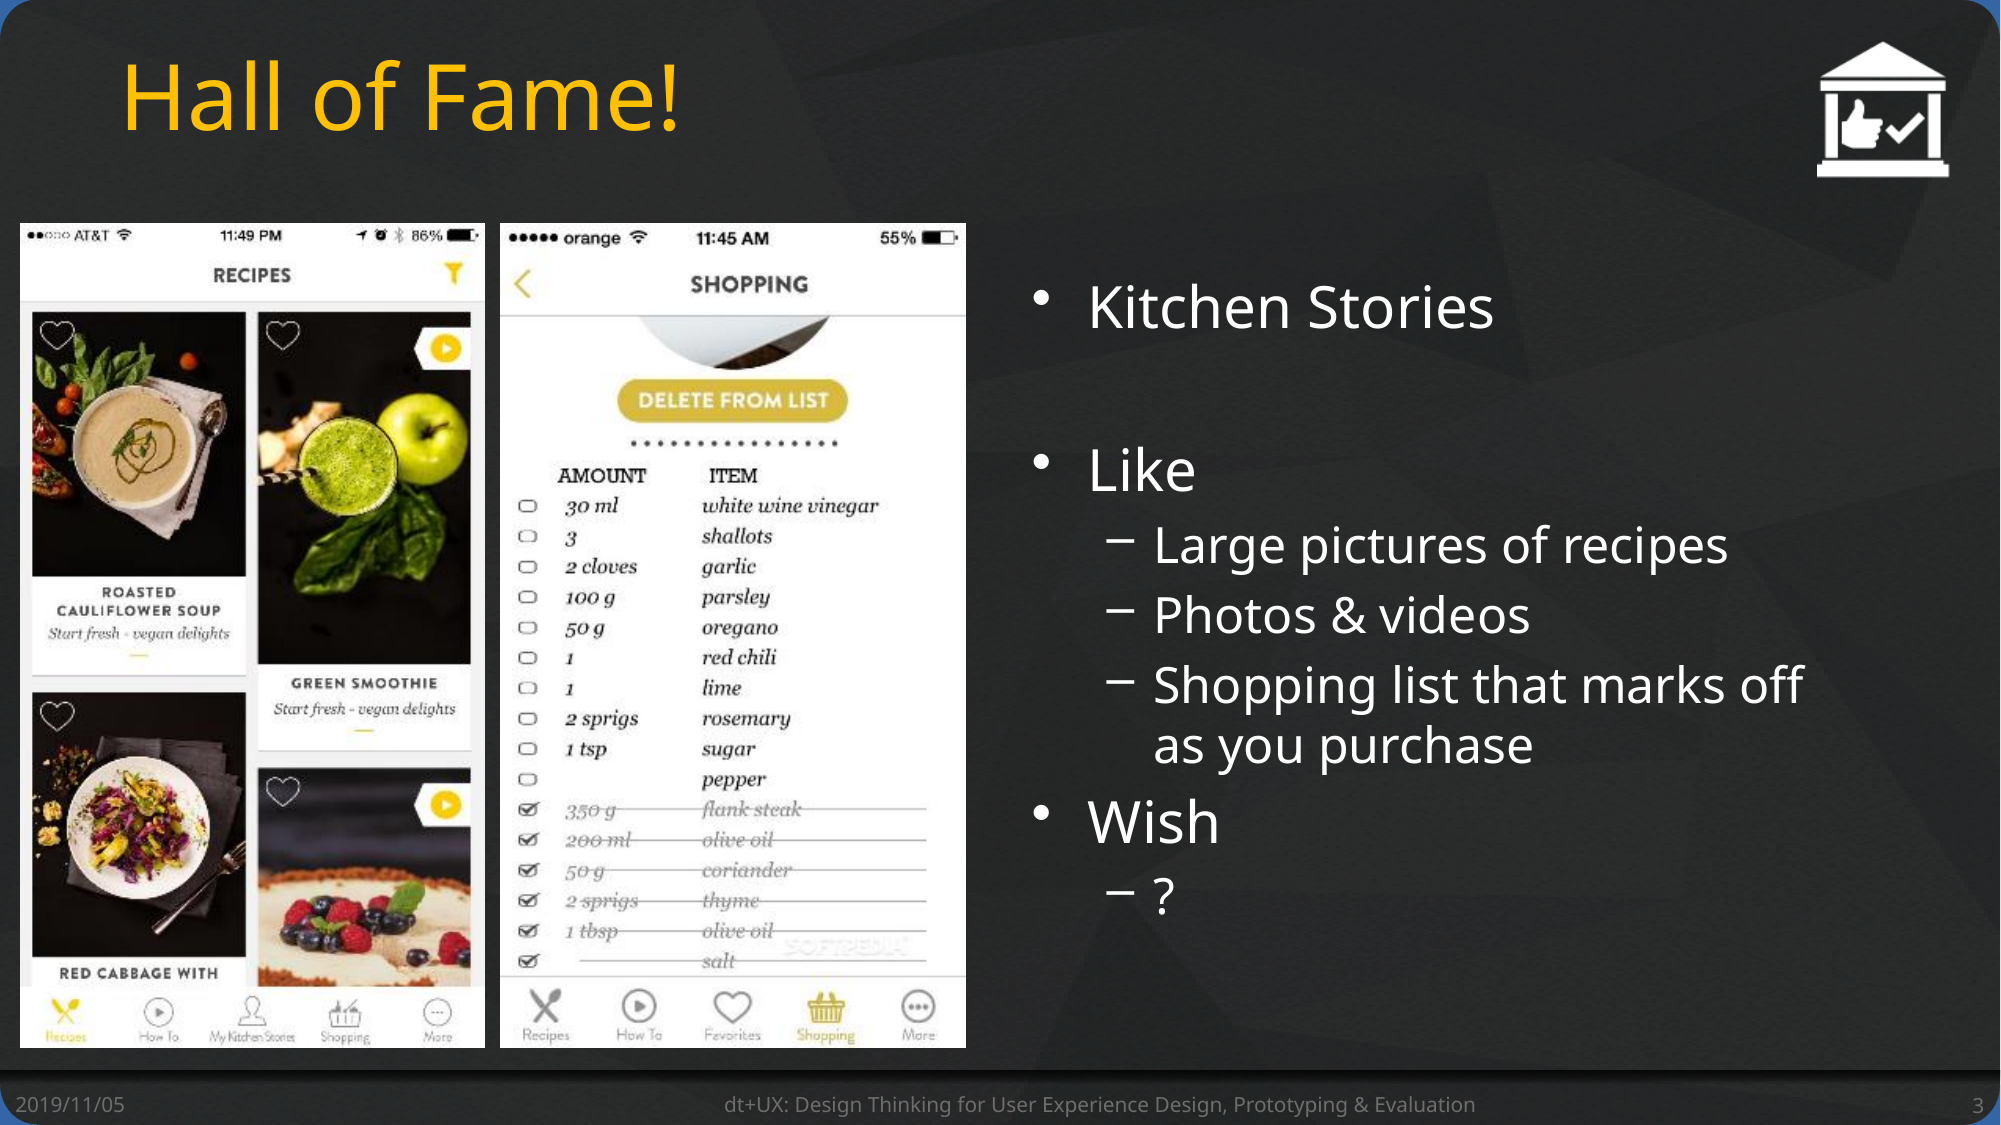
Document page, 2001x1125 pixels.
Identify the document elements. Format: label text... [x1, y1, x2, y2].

list Kitchen Stories Like Large pictures of recipes Photos & videos Shopping list that marks off as you purchase Wish ? [1016, 262, 1850, 1038]
picture [0, 0, 2001, 1085]
title Hall of Fame! [104, 0, 2000, 188]
footer dt+UX: Design Thinking for User Experience Design, Prototyping & Evaluation [417, 1083, 1783, 1125]
slide_number 3 [1782, 1085, 2000, 1125]
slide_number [0, 1083, 417, 1125]
picture [1817, 41, 1950, 178]
